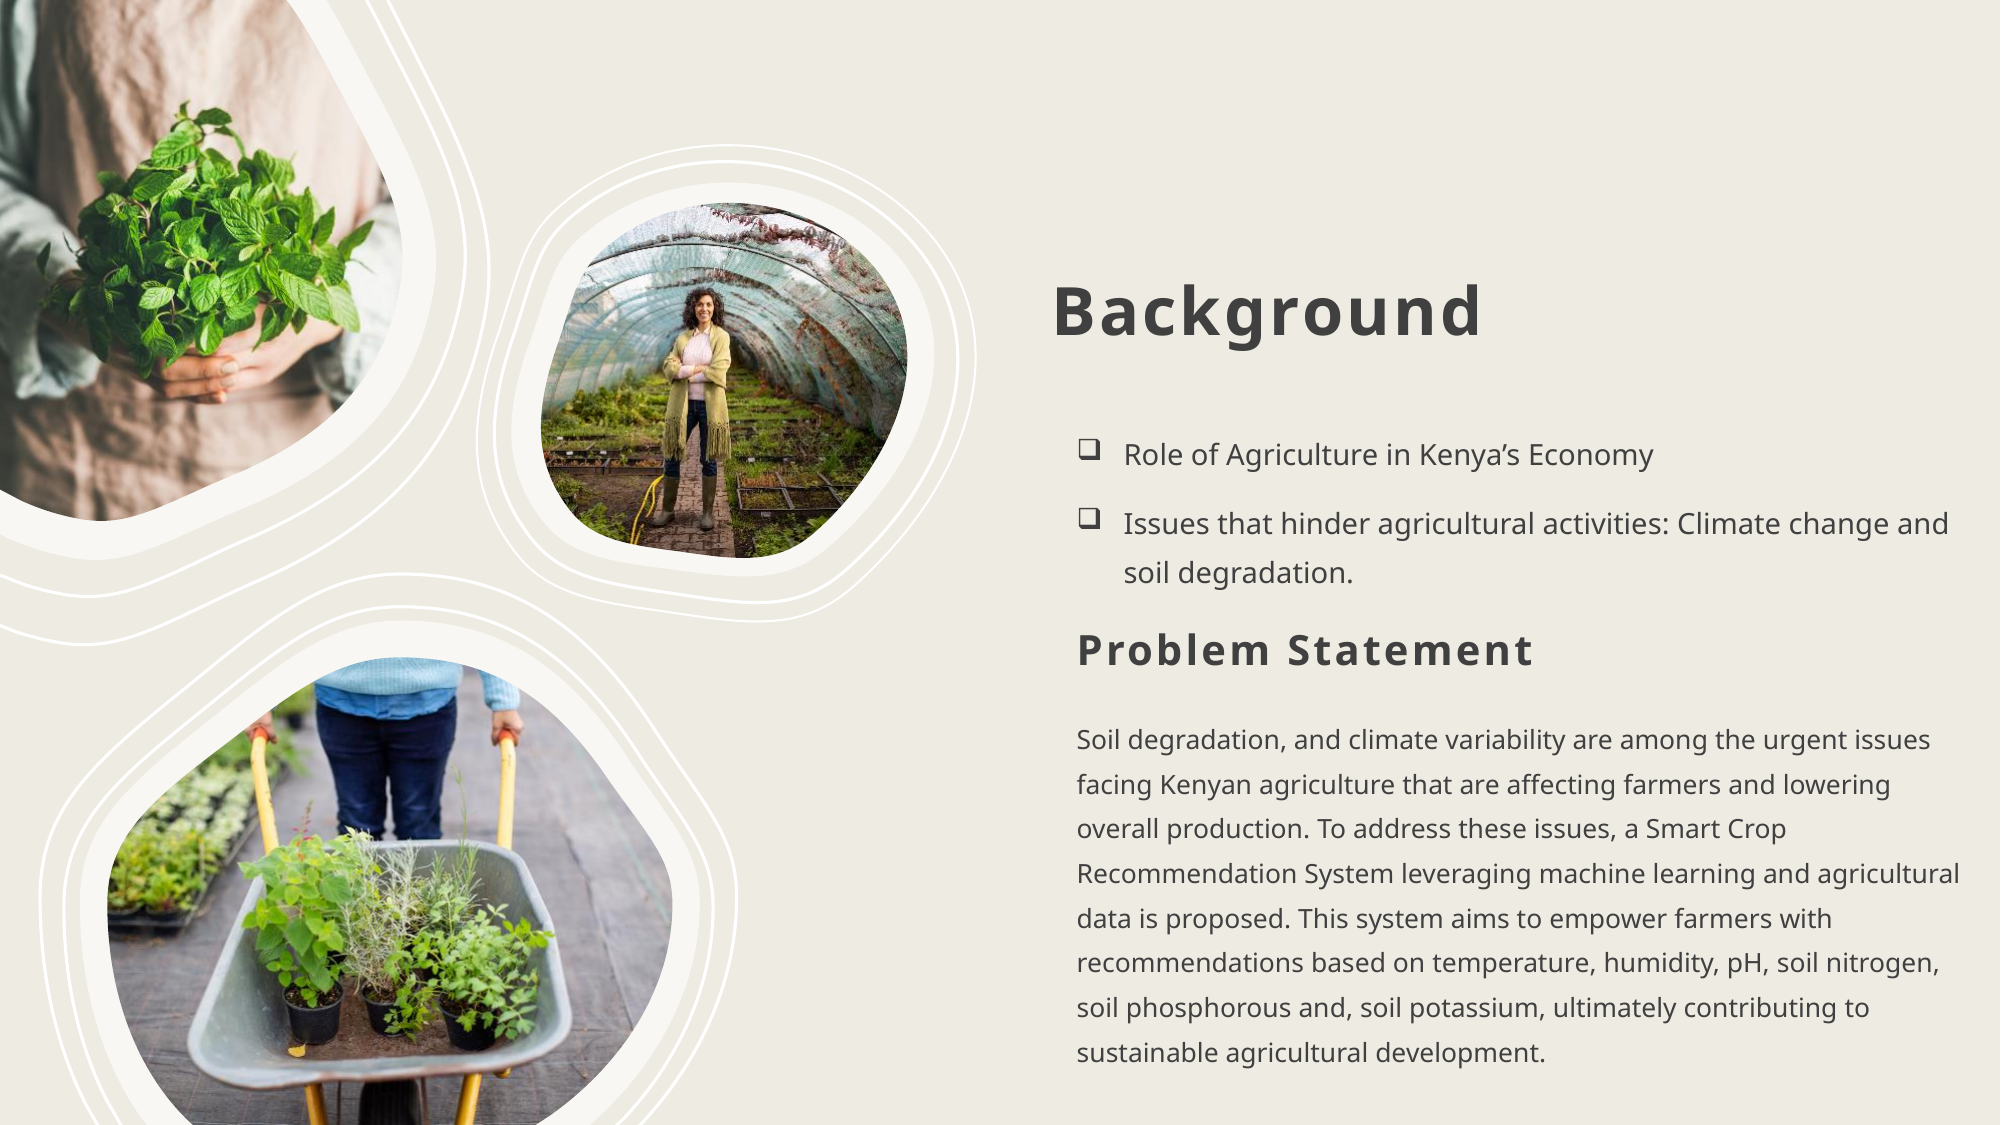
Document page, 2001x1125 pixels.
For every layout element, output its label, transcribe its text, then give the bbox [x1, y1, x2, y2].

title Background [1033, 101, 1841, 364]
picture [107, 657, 673, 1125]
picture [540, 202, 908, 559]
list Soil degradation, and climate variability are among the urgent issues facing Kenyan agriculture that are affecting farmers and lowering overall production. To address these issues, a Smart Crop Recommendation System leveraging machine learning and agricultural data is proposed. This system aims to empower farmers with recommendations based on temperature, humidity, pH, soil nitrogen, soil phosphorous and, soil potassium, ultimately contributing to sustainable agricultural development. [1058, 707, 1998, 1086]
picture [0, 0, 403, 522]
text_box Role of Agriculture in Kenya’s Economy Issues that hinder agricultural activities: Climate change and soil degradation. [1058, 404, 1998, 707]
